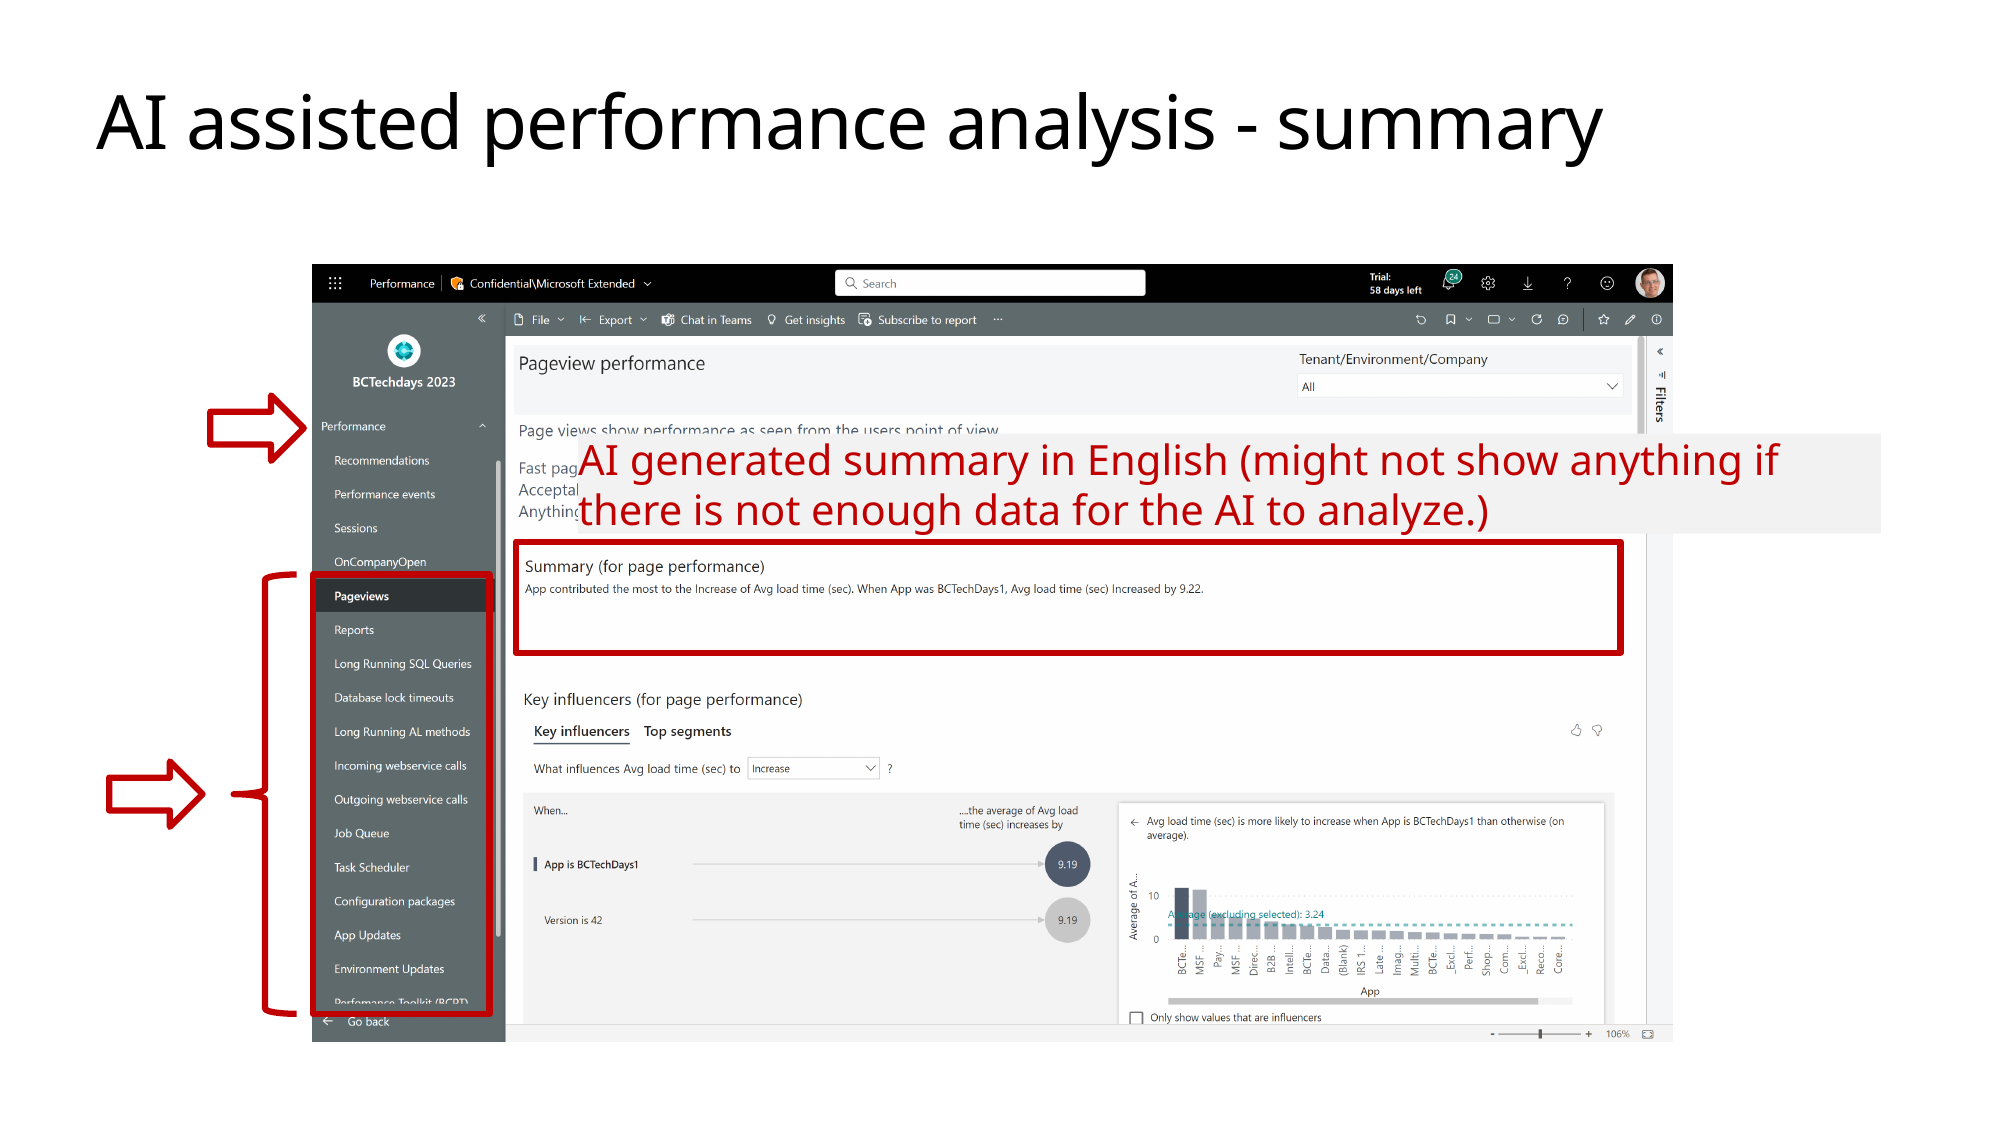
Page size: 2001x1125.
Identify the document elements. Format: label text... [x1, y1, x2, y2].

title AI assisted performance analysis - summary [96, 75, 1904, 166]
text_box [209, 394, 305, 462]
picture [312, 264, 1673, 1042]
text_box [108, 760, 204, 828]
text_box AI generated summary in English (might not show anything if there is not enough data for the AI to analyze.) [1673, 433, 1881, 534]
text_box [232, 573, 297, 1015]
